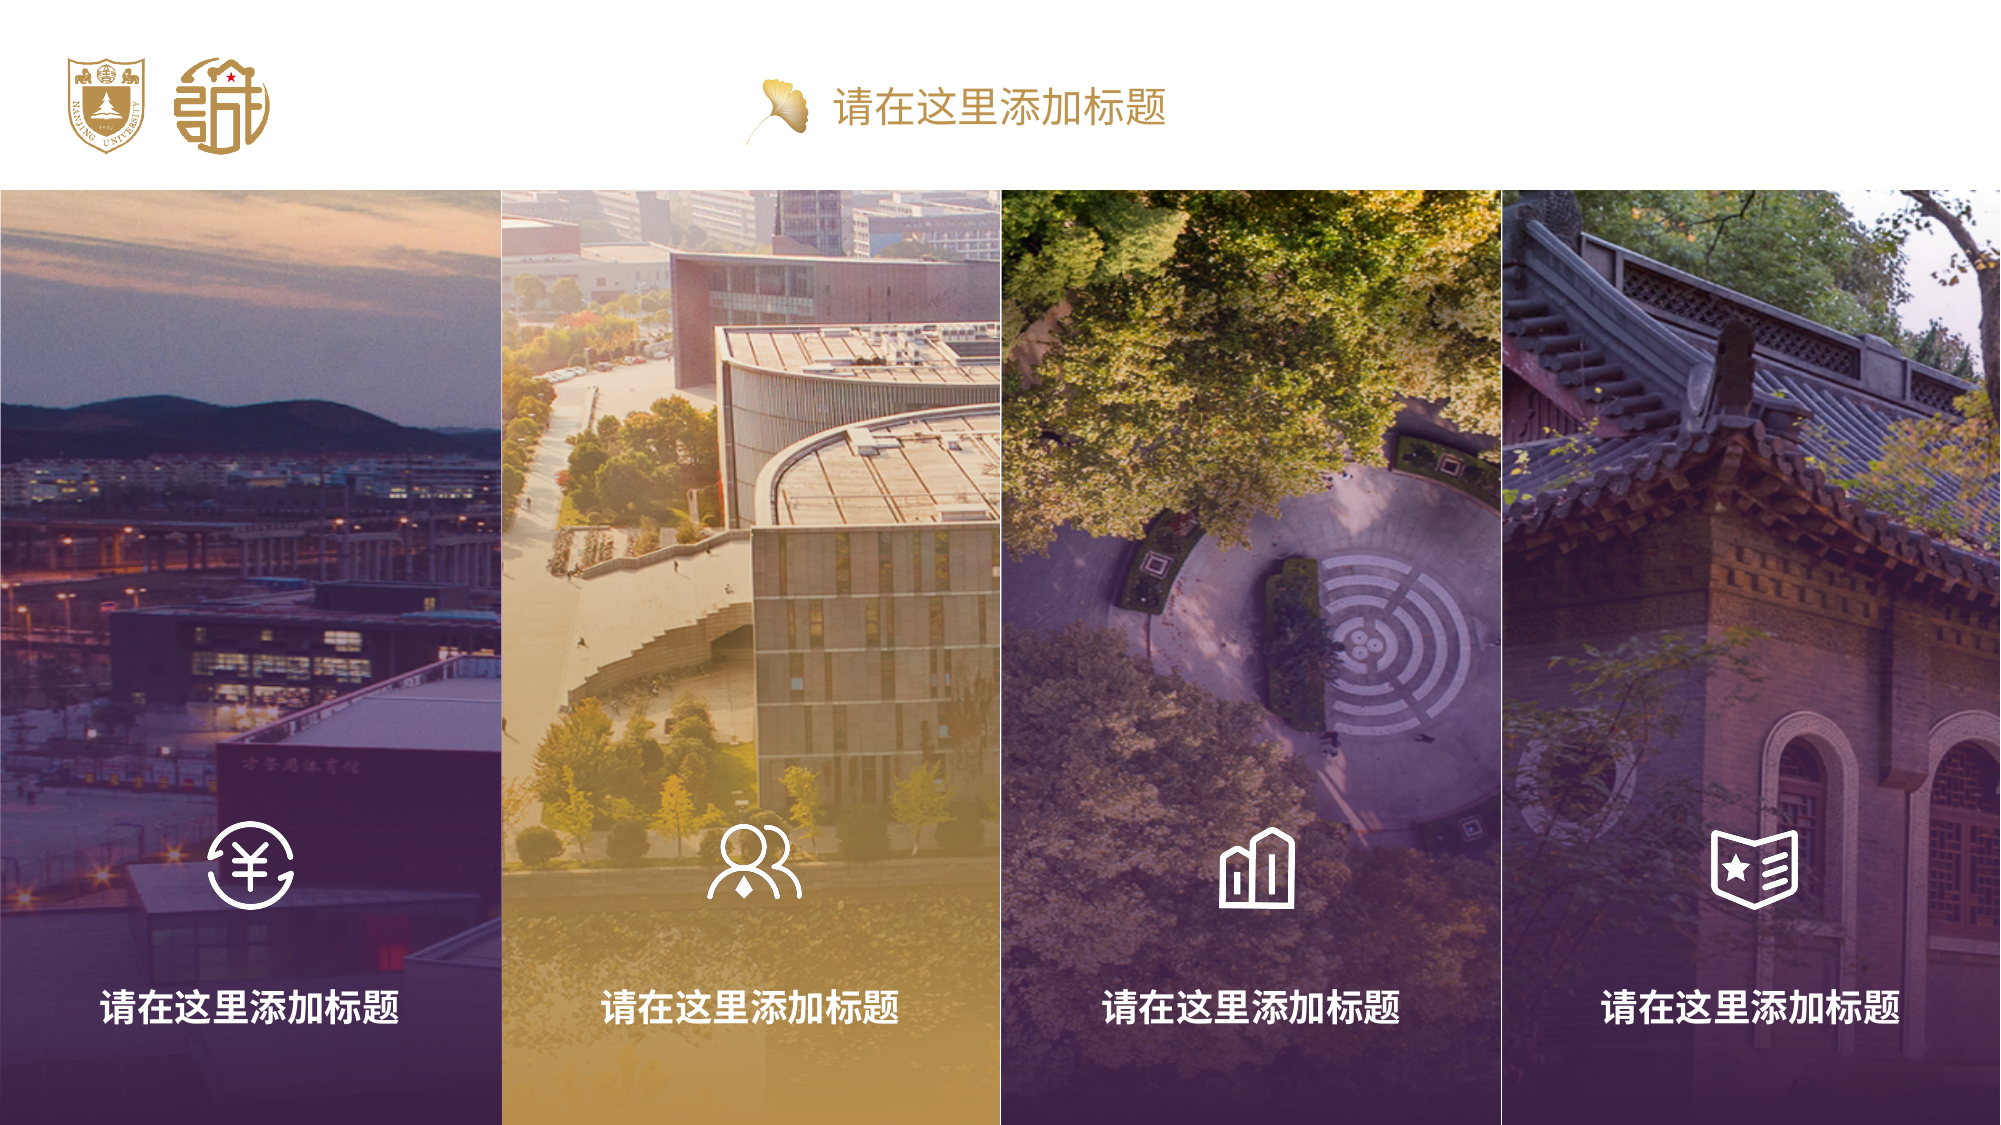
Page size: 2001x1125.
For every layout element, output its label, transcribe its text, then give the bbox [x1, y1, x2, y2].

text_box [502, 190, 1000, 1125]
text_box 请在这里添加标题 [818, 73, 1182, 139]
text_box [0, 190, 502, 1125]
picture [731, 64, 830, 169]
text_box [1001, 190, 1501, 1125]
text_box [1502, 190, 2000, 1125]
picture [0, 0, 285, 190]
